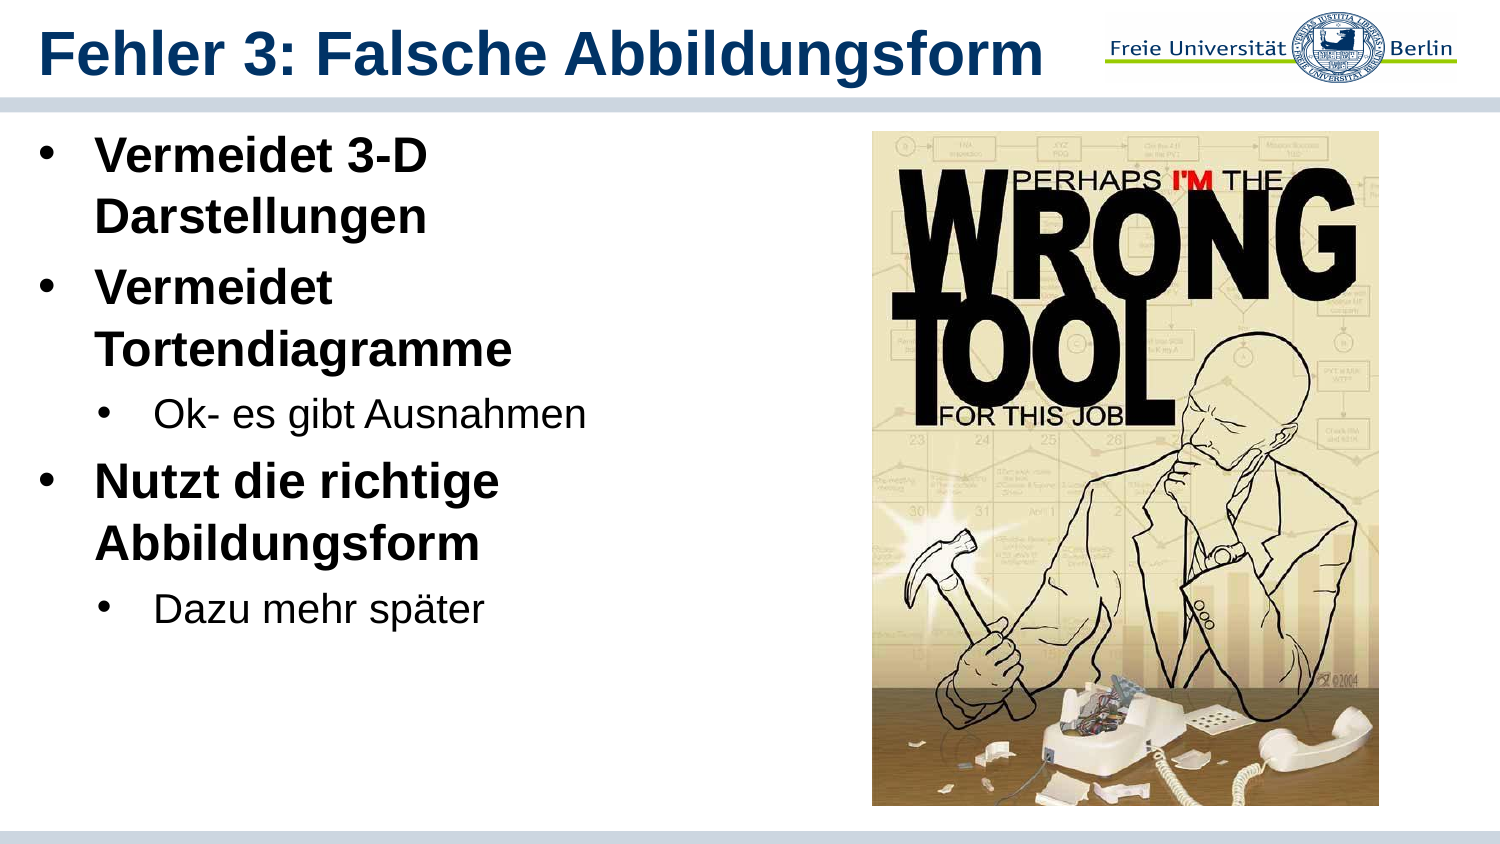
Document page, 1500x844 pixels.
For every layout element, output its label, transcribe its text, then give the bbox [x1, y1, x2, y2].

title Fehler 3: Falsche Abbildungsform [38, 12, 1098, 83]
list Vermeidet 3-D Darstellungen Vermeidet Tortendiagramme Ok- es gibt Ausnahmen Nutzt die richtige Abbildungsform Dazu mehr später [38, 120, 751, 817]
picture [1105, 12, 1457, 83]
picture [872, 131, 1379, 806]
